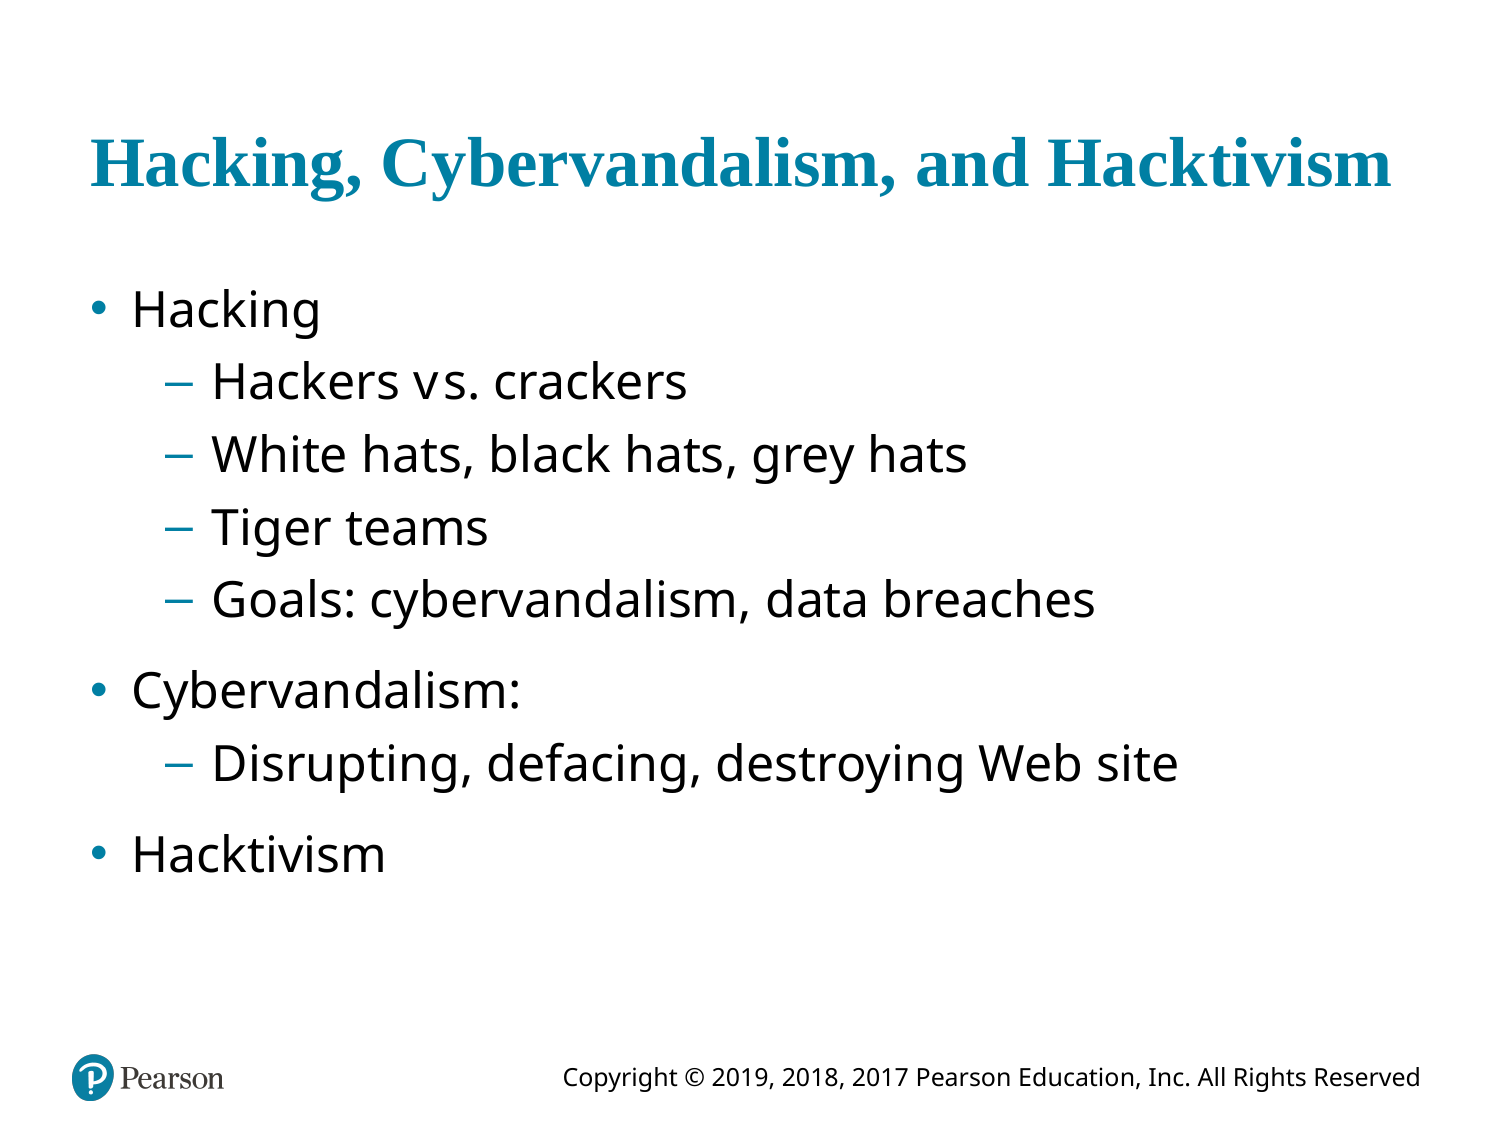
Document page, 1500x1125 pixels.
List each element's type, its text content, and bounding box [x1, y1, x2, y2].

title Hacking, Cybervandalism, and Hacktivism [75, 35, 1425, 216]
picture [98, 1054, 224, 1101]
picture [72, 1087, 83, 1101]
picture [80, 1063, 106, 1088]
picture [72, 1054, 88, 1070]
list Hacking Hackers versus. crackers White hats, black hats, grey hats Tiger teams Goals: cybervandalism, data breaches Cybervandalism: Disrupting, defacing, destroying Web site Hacktivism [75, 262, 1425, 904]
